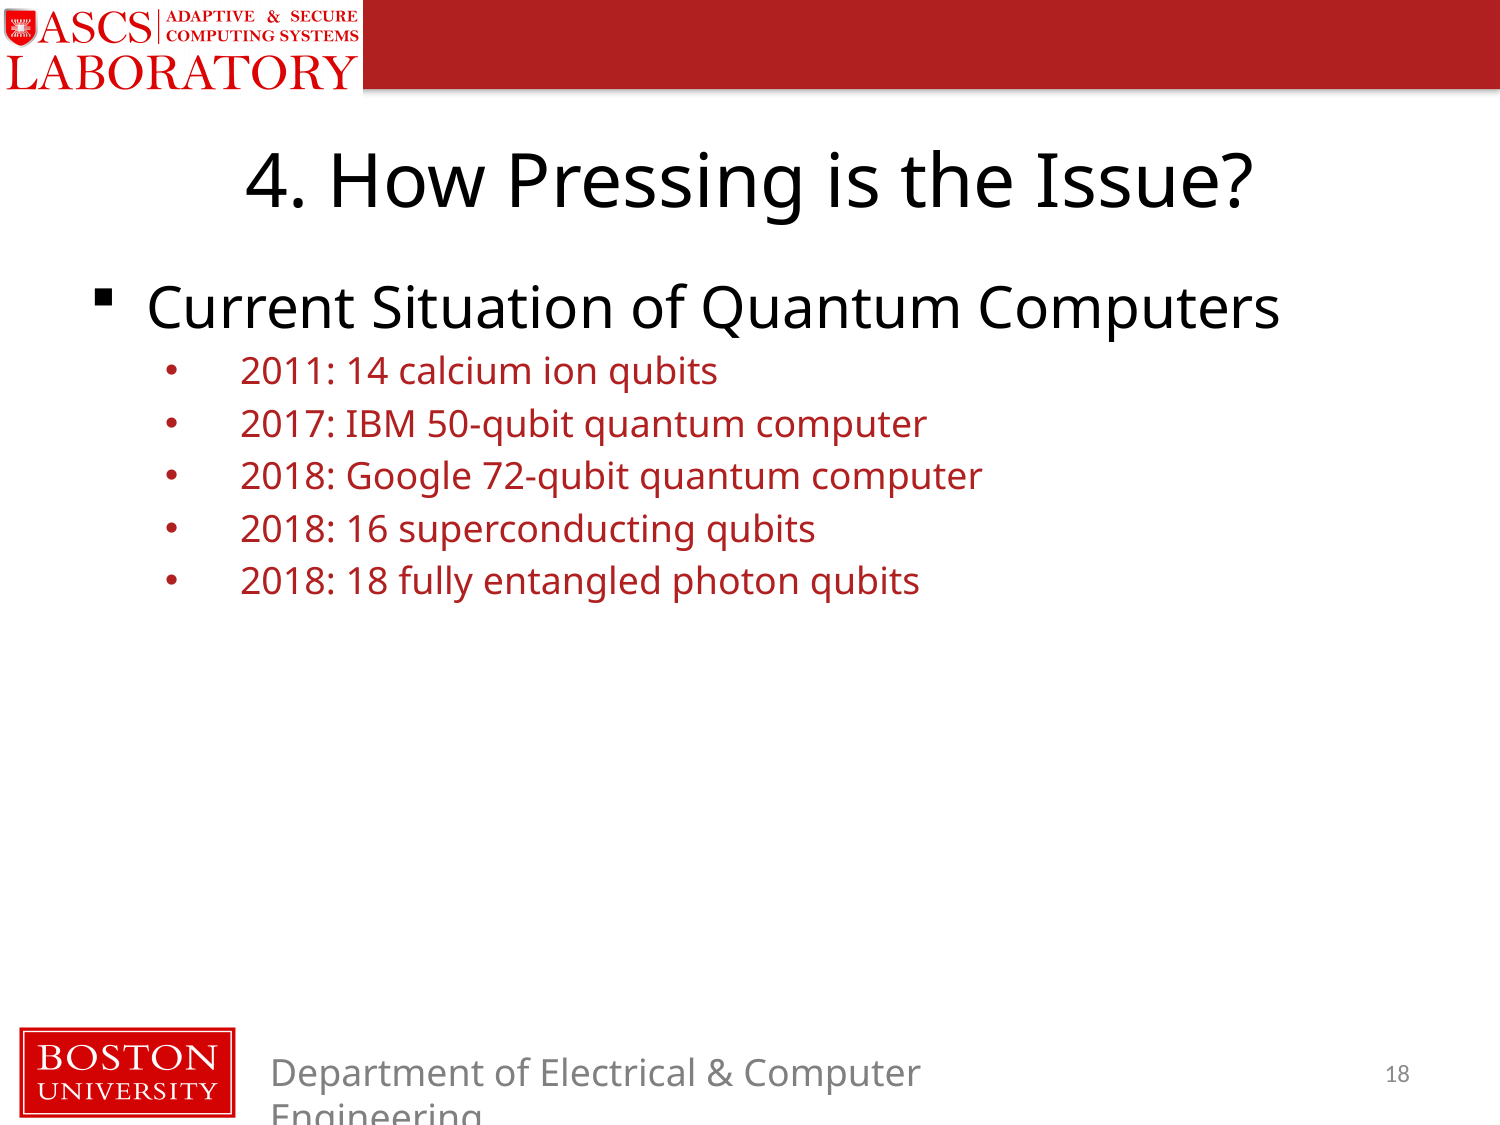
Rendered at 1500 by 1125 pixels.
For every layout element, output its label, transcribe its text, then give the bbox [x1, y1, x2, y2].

picture [0, 0, 363, 100]
list Current Situation of Quantum Computers 2011: 14 calcium ion qubits 2017: IBM 50-qubit quantum computer 2018: Google 72-qubit quantum computer 2018: 16 superconducting qubits 2018: 18 fully entangled photon qubits [75, 262, 1425, 1005]
slide_number 18 [1336, 1042, 1425, 1103]
picture [19, 1027, 236, 1118]
title 4. How Pressing is the Issue? [75, 121, 1425, 233]
